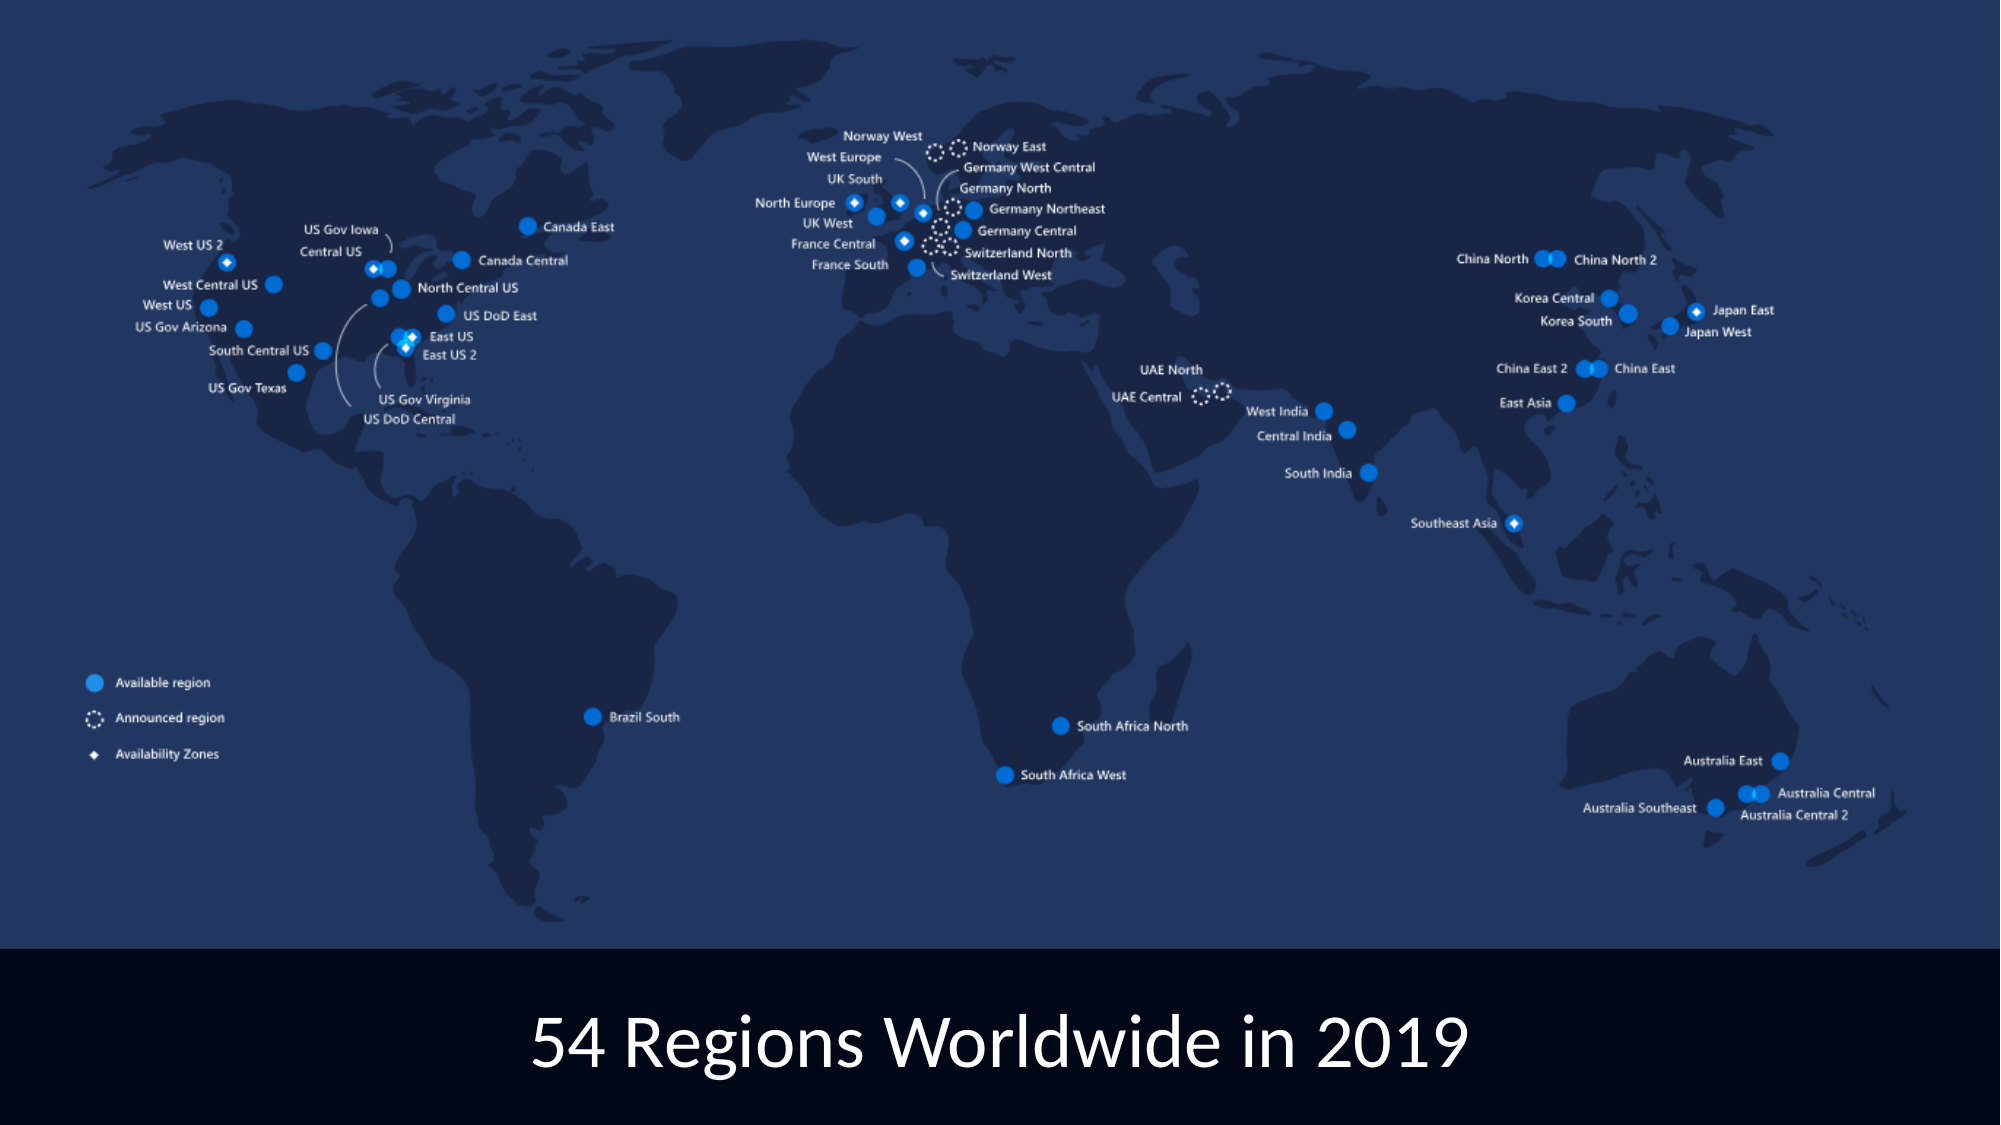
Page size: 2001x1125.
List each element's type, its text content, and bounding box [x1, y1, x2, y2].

picture [0, 0, 2000, 949]
text_box 54 Regions Worldwide in 2019 [0, 949, 2000, 1125]
